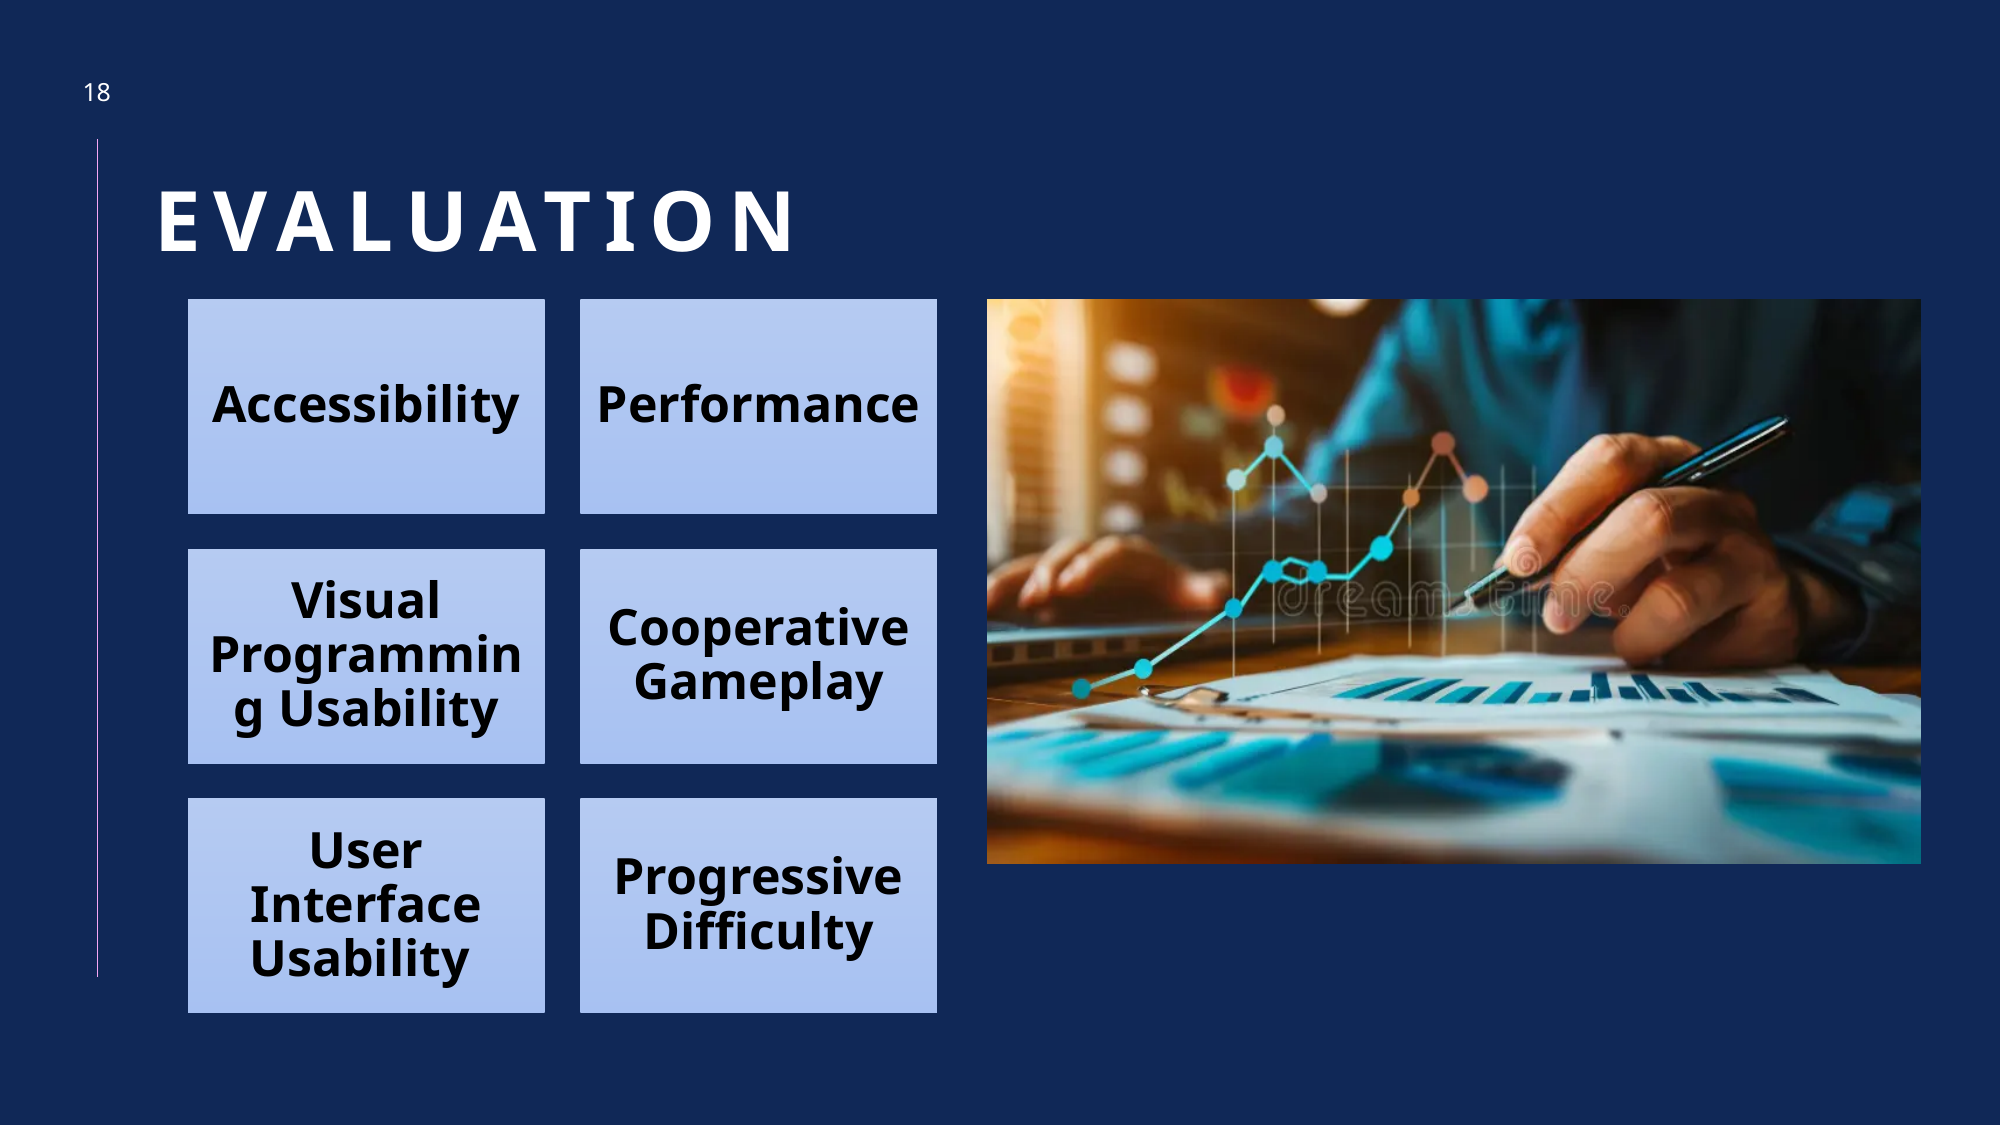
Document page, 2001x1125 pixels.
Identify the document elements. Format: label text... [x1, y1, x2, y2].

title Evaluation [139, 136, 1925, 312]
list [987, 299, 1921, 864]
slide_number 18 [53, 67, 140, 119]
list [137, 299, 988, 1014]
